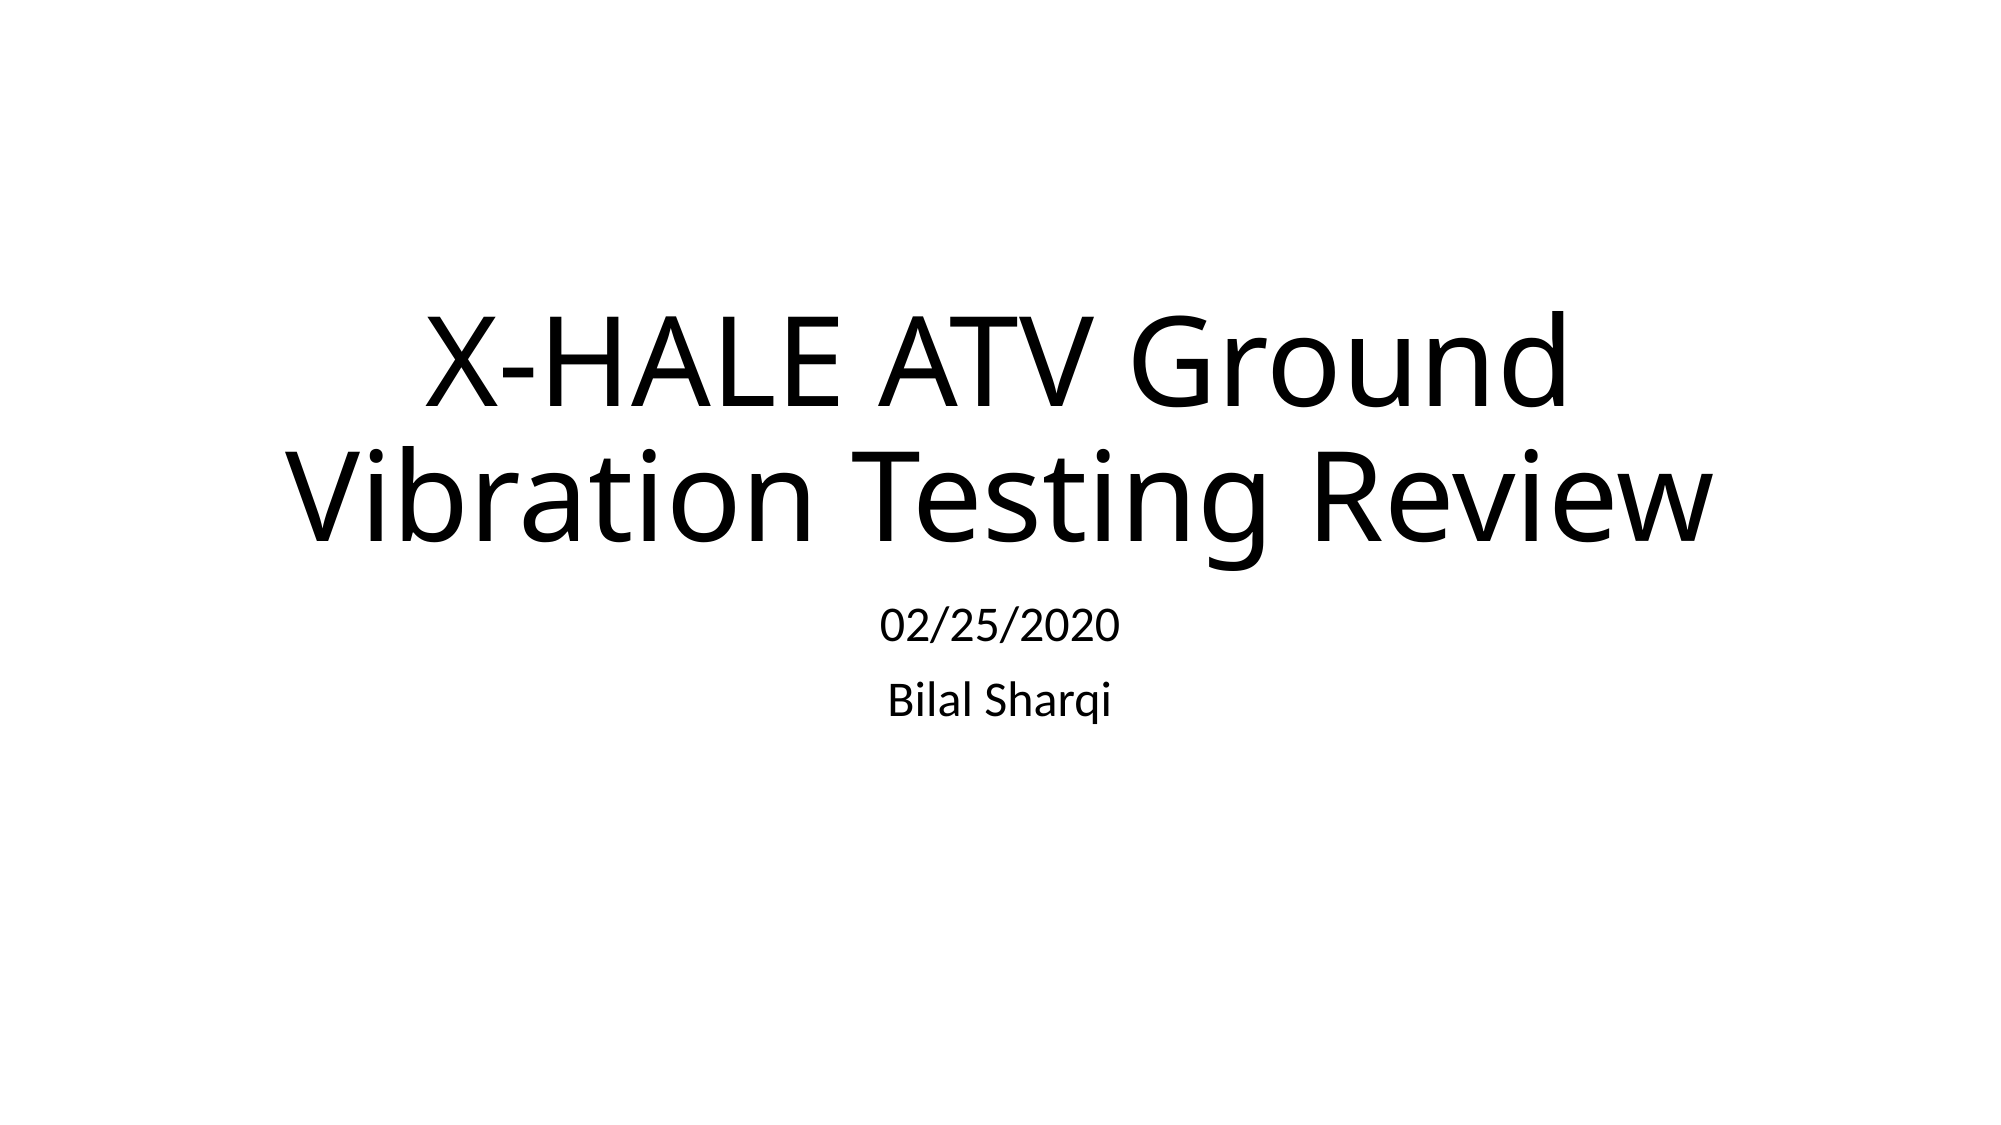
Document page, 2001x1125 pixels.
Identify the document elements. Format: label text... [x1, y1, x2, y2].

title X-HALE ATV Ground Vibration Testing Review [249, 184, 1750, 576]
subtitle 02/25/2020 Bilal Sharqi [249, 590, 1750, 863]
